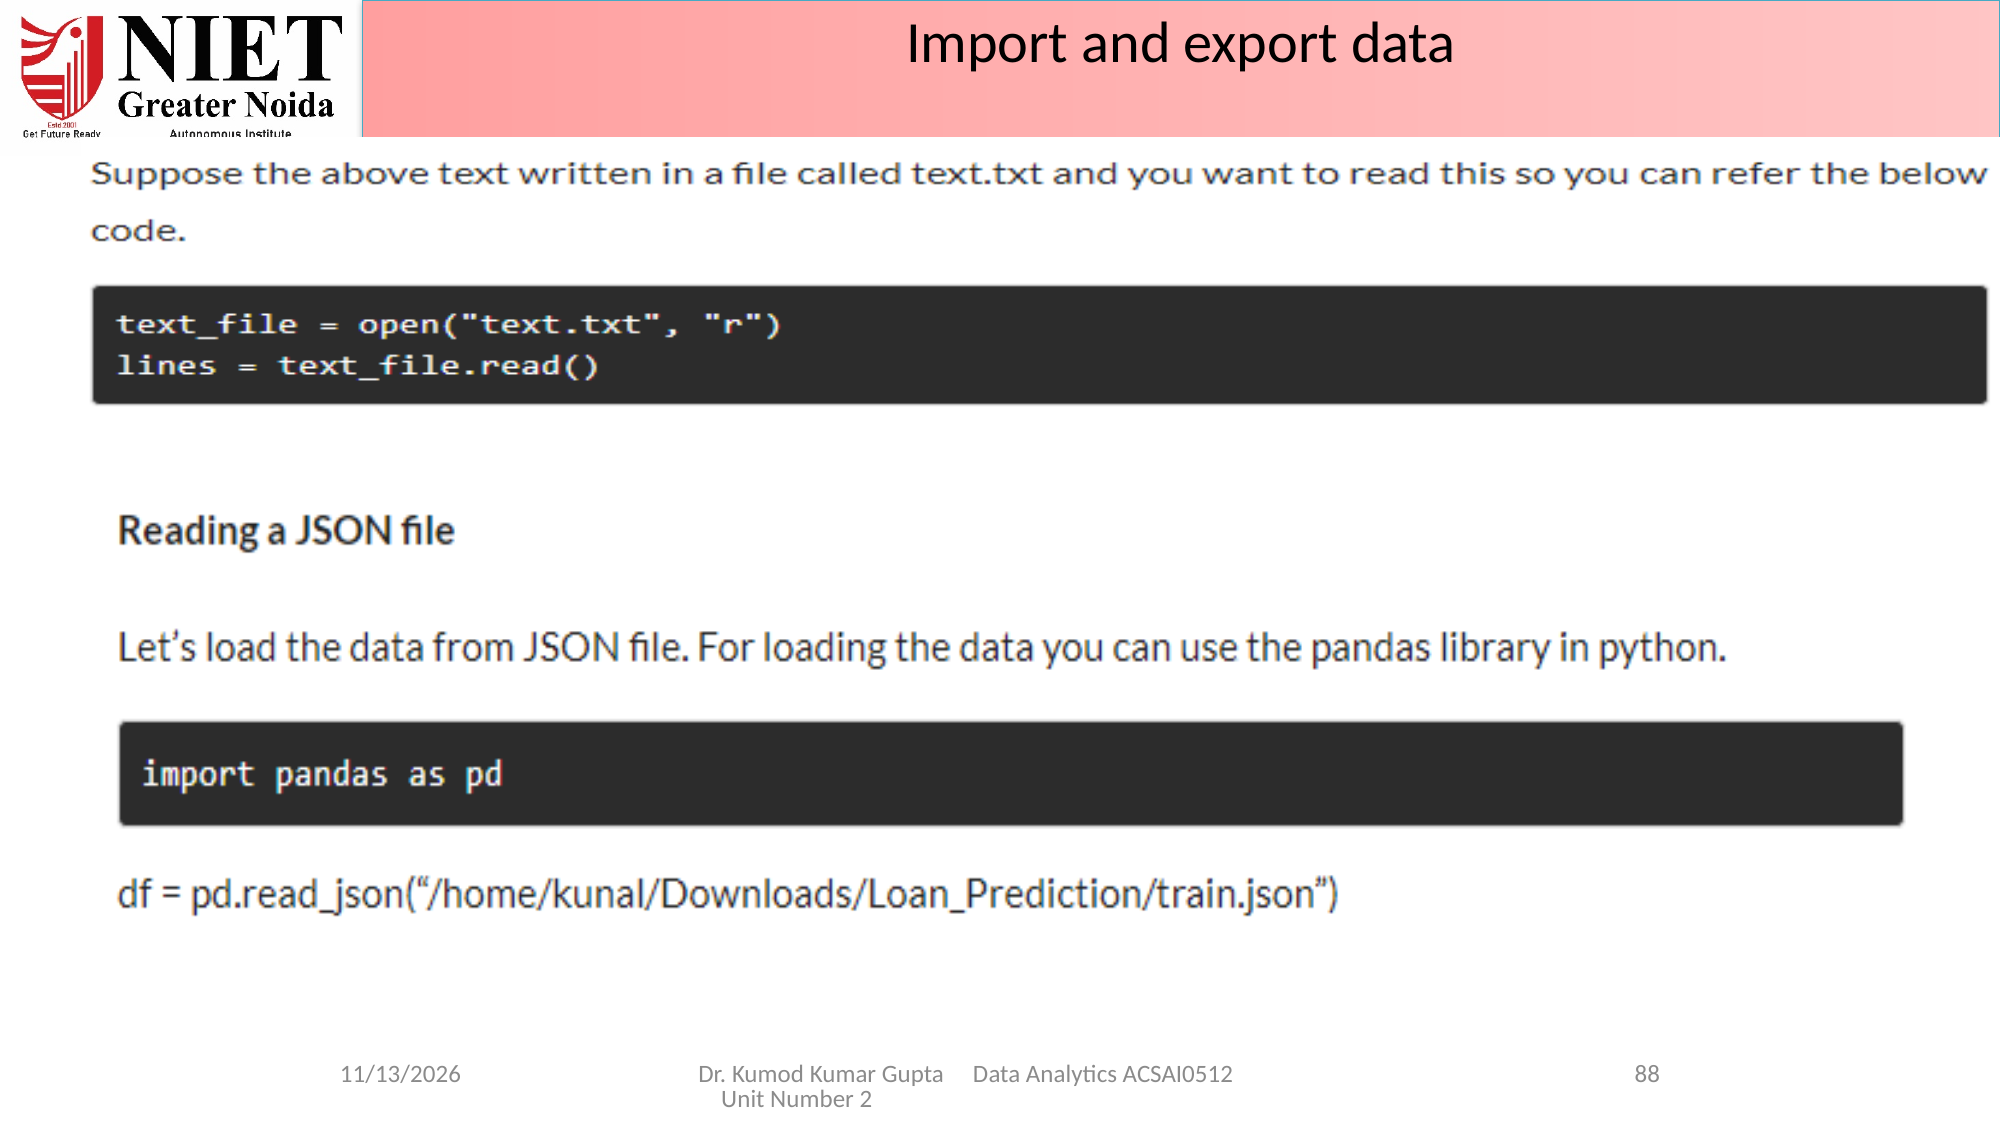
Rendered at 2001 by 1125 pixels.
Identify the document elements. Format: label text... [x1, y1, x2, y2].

footer Dr. Kumod Kumar Gupta Data Analytics ACSAI0512 Unit Number 2 [683, 1042, 1317, 1103]
text_box Import and export data [363, 0, 2000, 136]
slide_number 88 [1325, 1042, 1675, 1103]
picture [74, 474, 1938, 988]
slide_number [324, 1042, 675, 1103]
picture [0, 0, 2000, 451]
